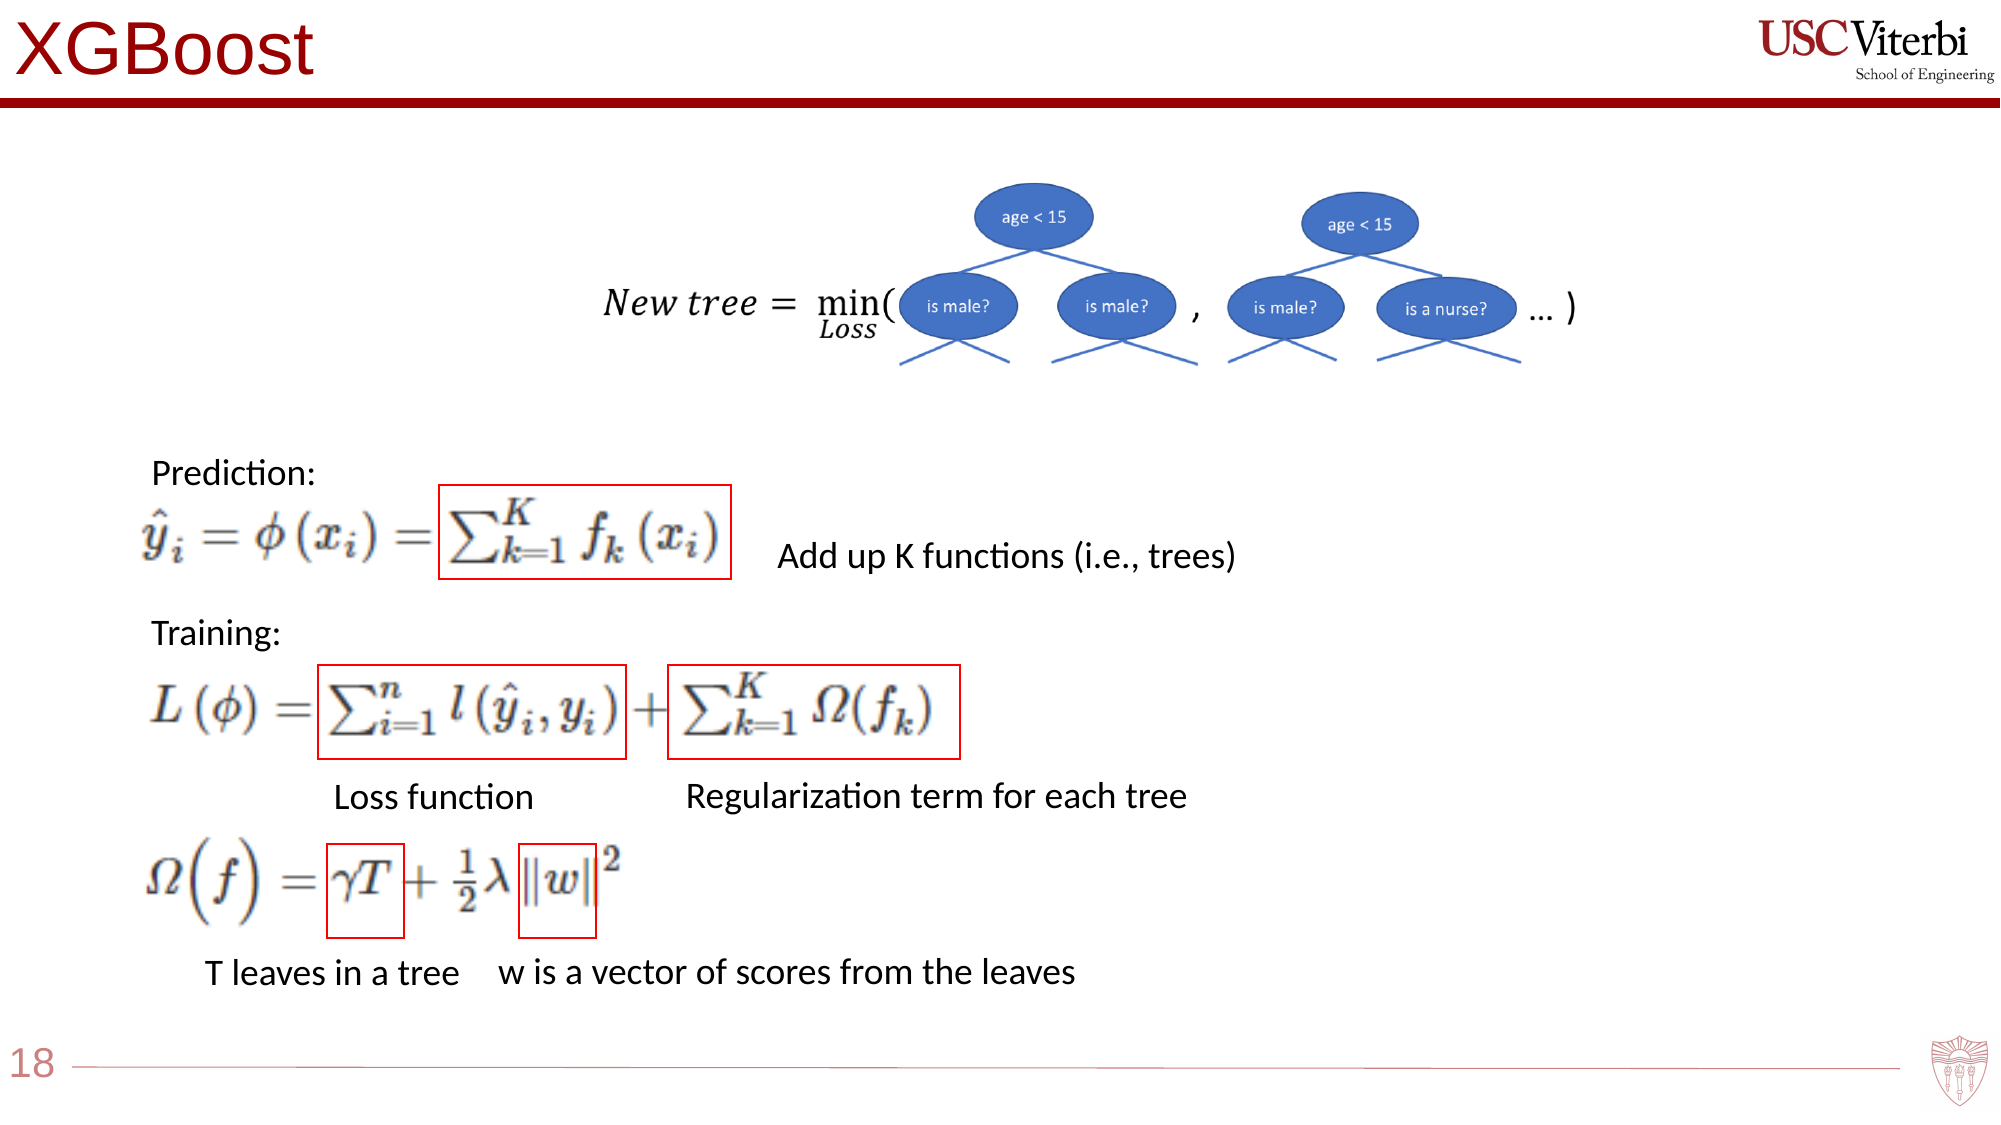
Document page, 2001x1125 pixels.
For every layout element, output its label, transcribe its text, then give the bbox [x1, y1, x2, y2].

text_box [518, 933, 597, 939]
text_box Prediction: [136, 441, 332, 485]
text_box Training: [136, 600, 297, 661]
text_box [326, 933, 405, 939]
text_box T leaves in a tree [190, 940, 476, 1001]
picture [135, 833, 625, 933]
text_box [317, 664, 627, 670]
picture [111, 485, 721, 580]
text_box Regularization term for each tree [671, 763, 1204, 824]
text_box w is a vector of scores from the leaves [483, 939, 1092, 1000]
picture [135, 670, 937, 749]
picture [1756, 11, 2000, 88]
text_box [317, 749, 627, 760]
picture [602, 167, 1589, 388]
text_box XGBoost [0, 0, 1668, 98]
text_box Loss function [319, 764, 550, 824]
text_box [667, 664, 961, 760]
text_box Add up K functions (i.e., trees) [762, 523, 1253, 584]
text_box [438, 484, 732, 580]
